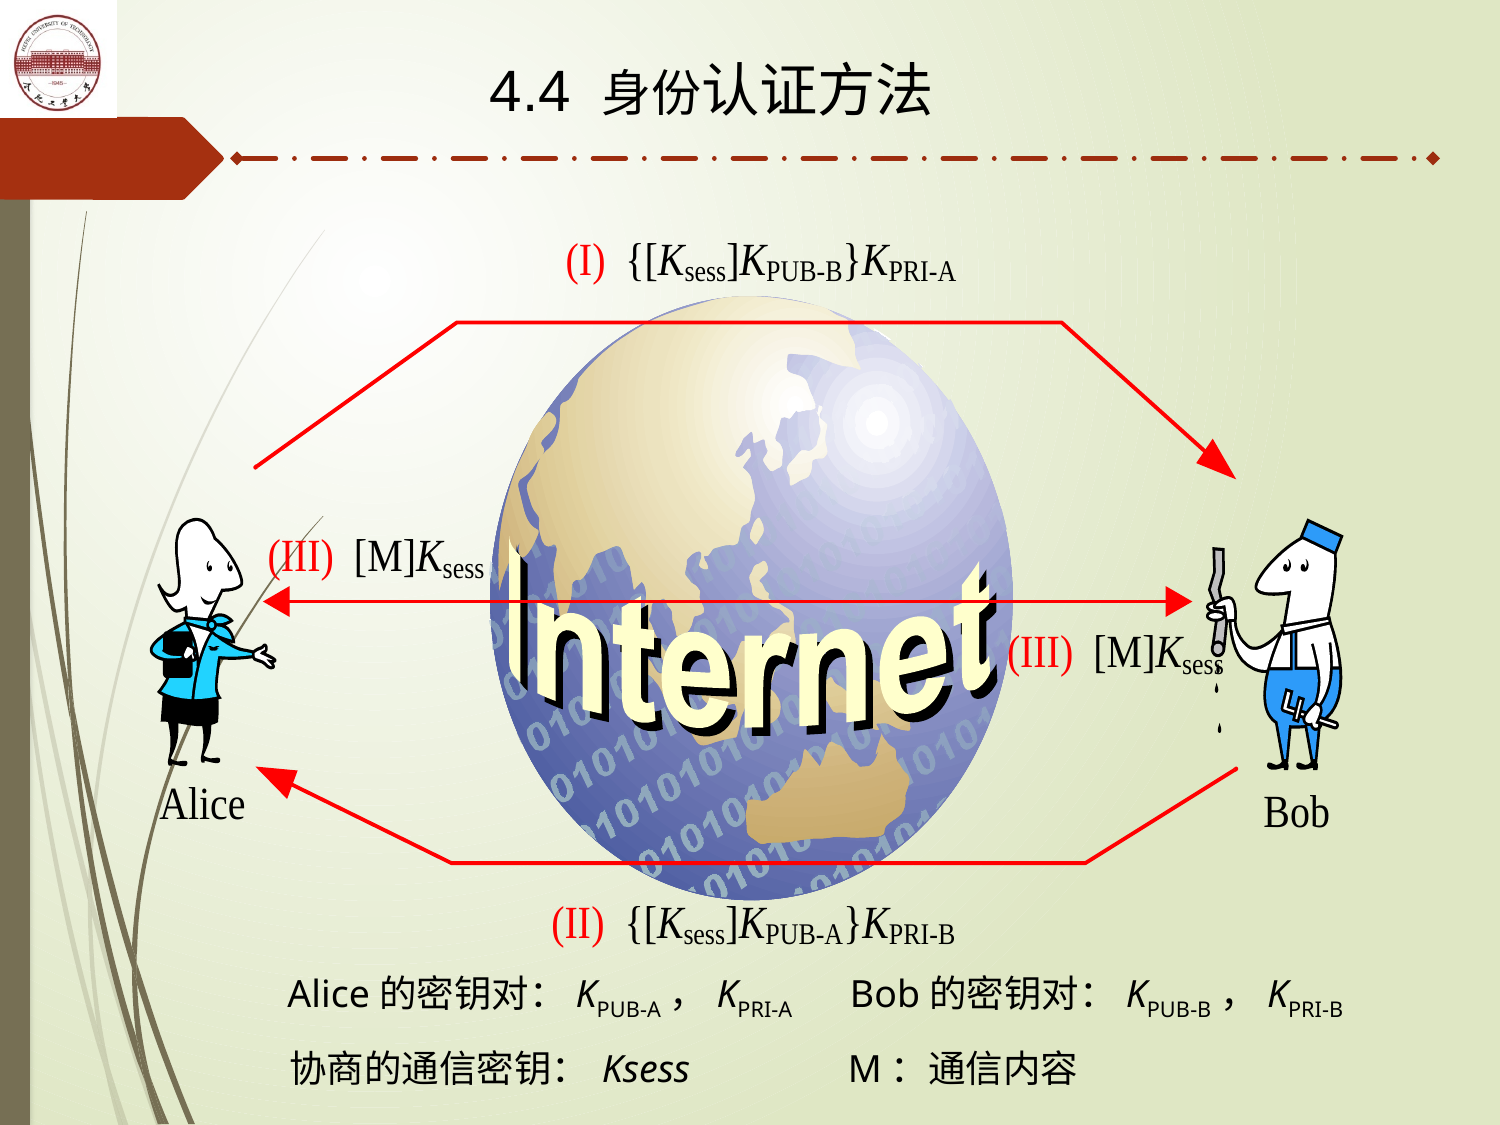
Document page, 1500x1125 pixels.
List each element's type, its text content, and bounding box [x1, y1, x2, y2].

text_box M：通信内容 [833, 1037, 1094, 1098]
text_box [64, 206, 1458, 980]
text_box 4.4 身份认证方法 [474, 45, 1111, 131]
text_box Alice的密钥对：KPUB-A，KPRI-A Bob的密钥对：KPUB-B，KPRI-B [272, 987, 1405, 1029]
text_box 协商的通信密钥： [274, 1037, 605, 1098]
text_box Ksess [605, 1037, 706, 1098]
picture [0, 0, 117, 118]
